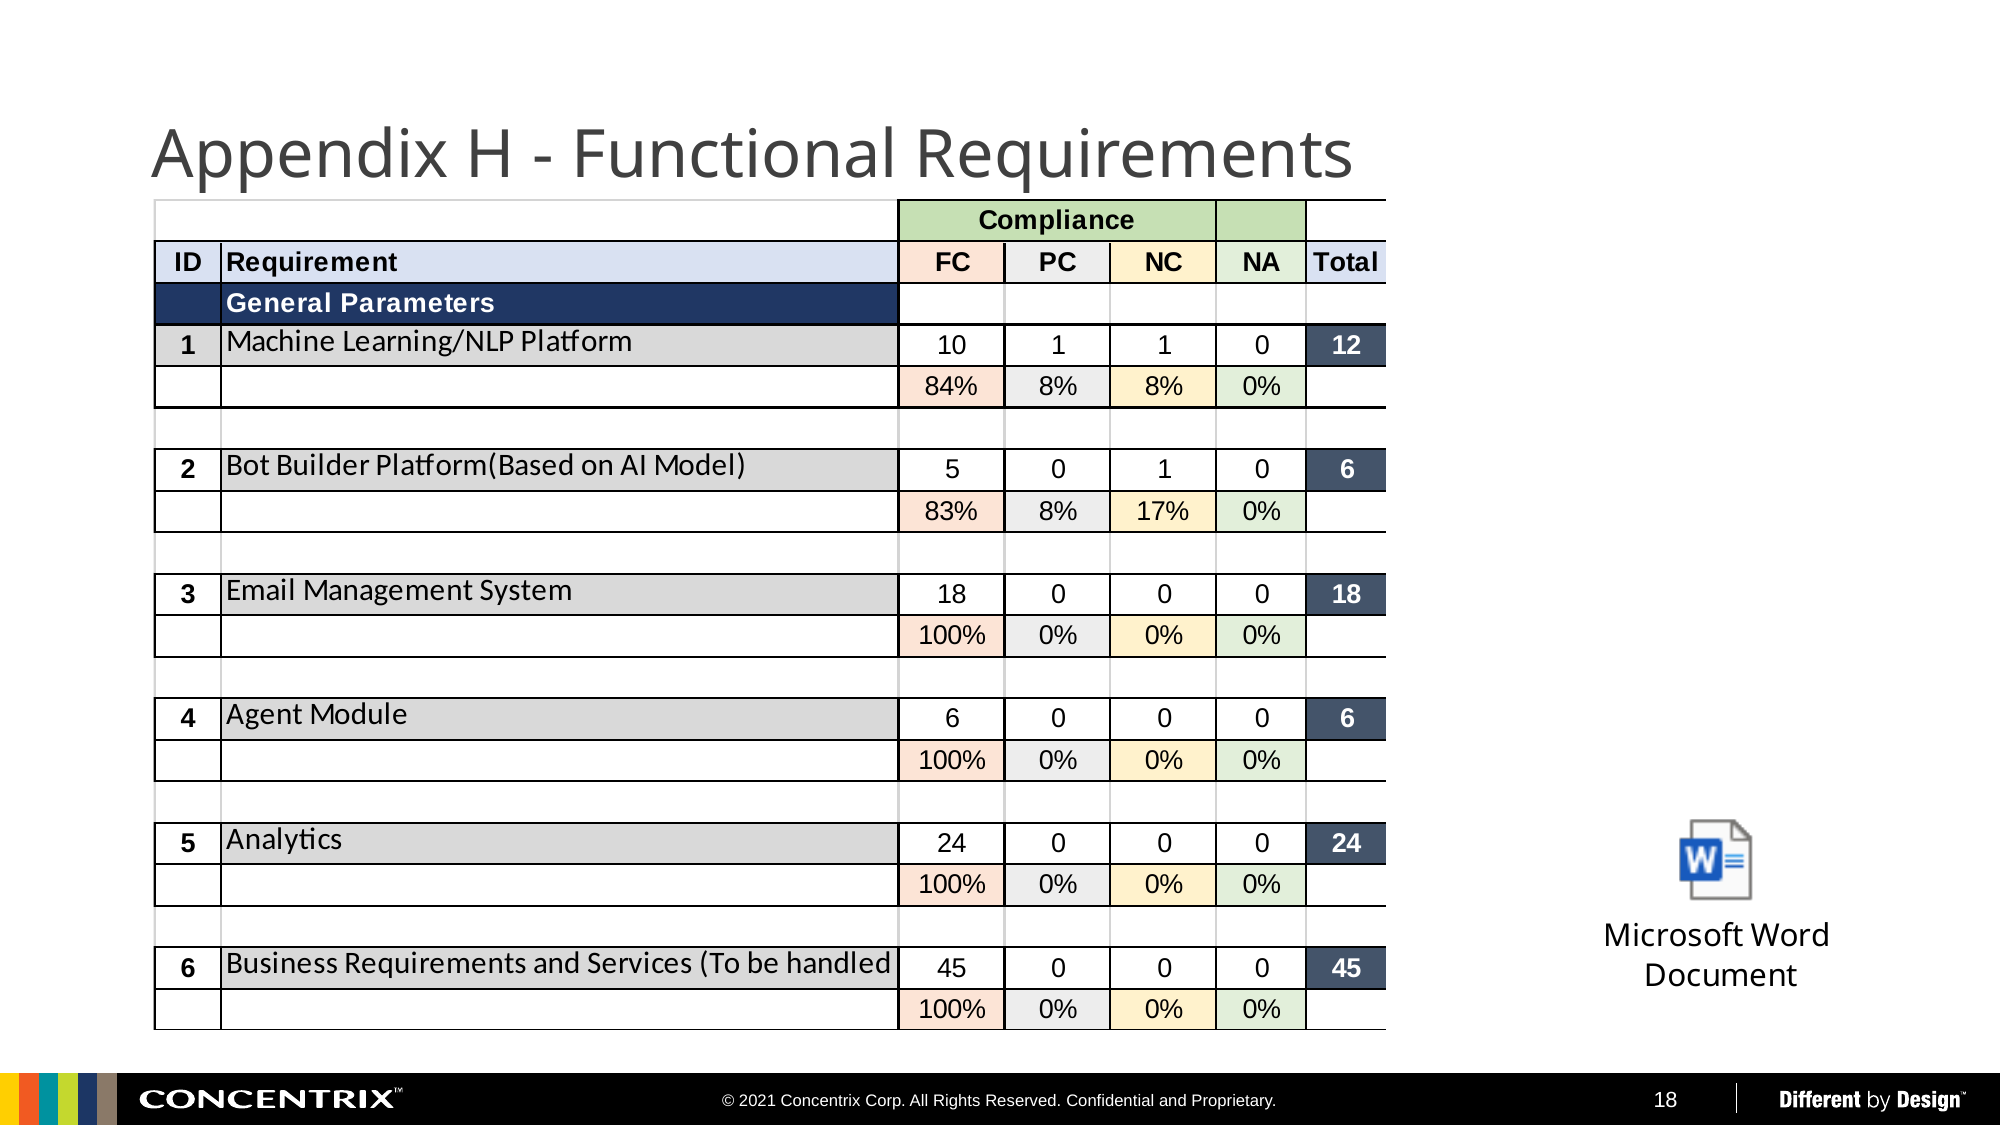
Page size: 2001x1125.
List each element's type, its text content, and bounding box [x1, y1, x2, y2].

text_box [1593, 817, 1847, 1032]
picture [153, 198, 1389, 1032]
text_box Appendix H - Functional Requirements [136, 64, 1919, 176]
